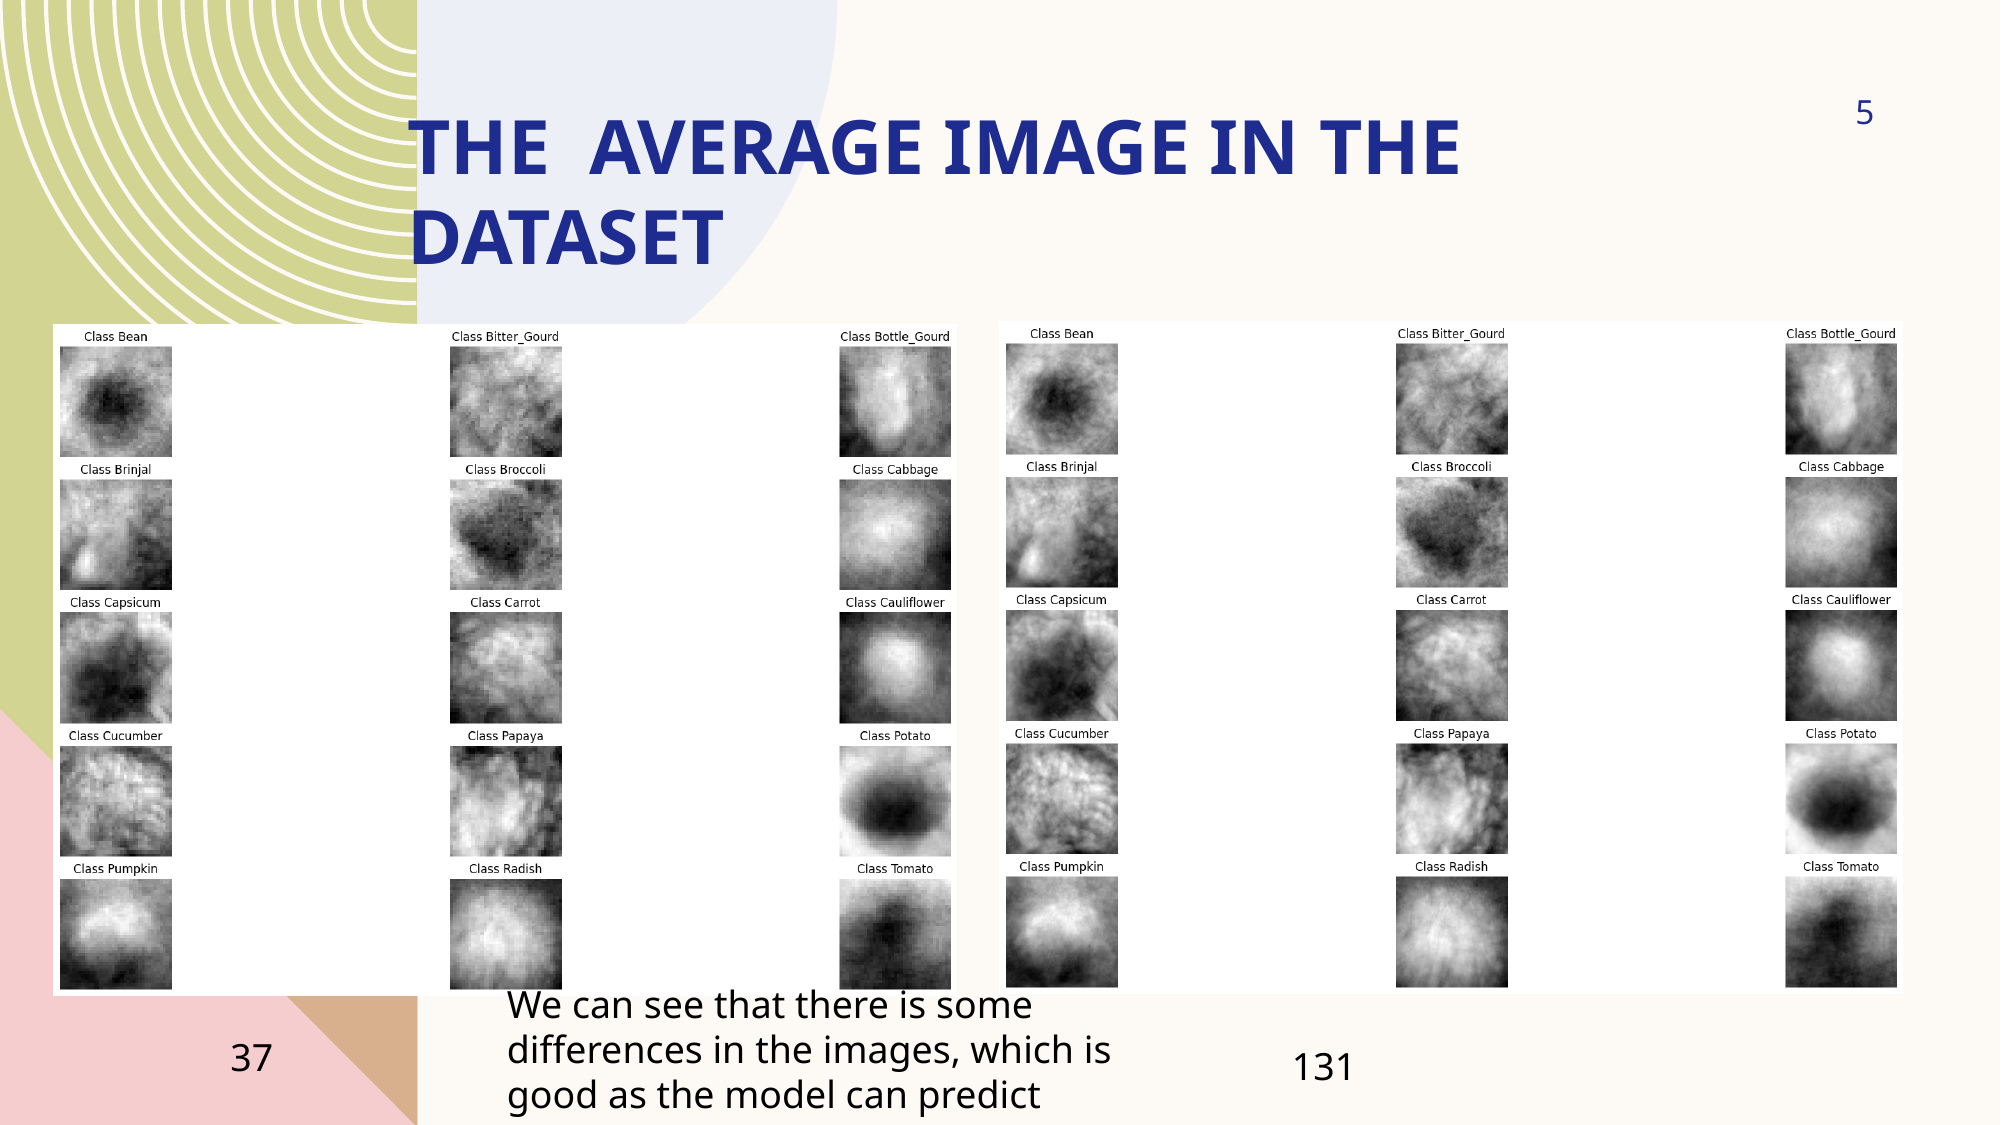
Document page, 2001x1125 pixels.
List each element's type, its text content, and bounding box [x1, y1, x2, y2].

title The average image in the dataset [392, 116, 1700, 280]
text_box 37 [215, 1026, 492, 1087]
text_box 131 [1277, 1035, 1813, 1095]
picture [999, 321, 1903, 994]
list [53, 324, 957, 997]
slide_number 5 [1699, 75, 1875, 153]
text_box We can see that there is some differences in the images, which is good as the model can predict [492, 973, 1208, 1124]
